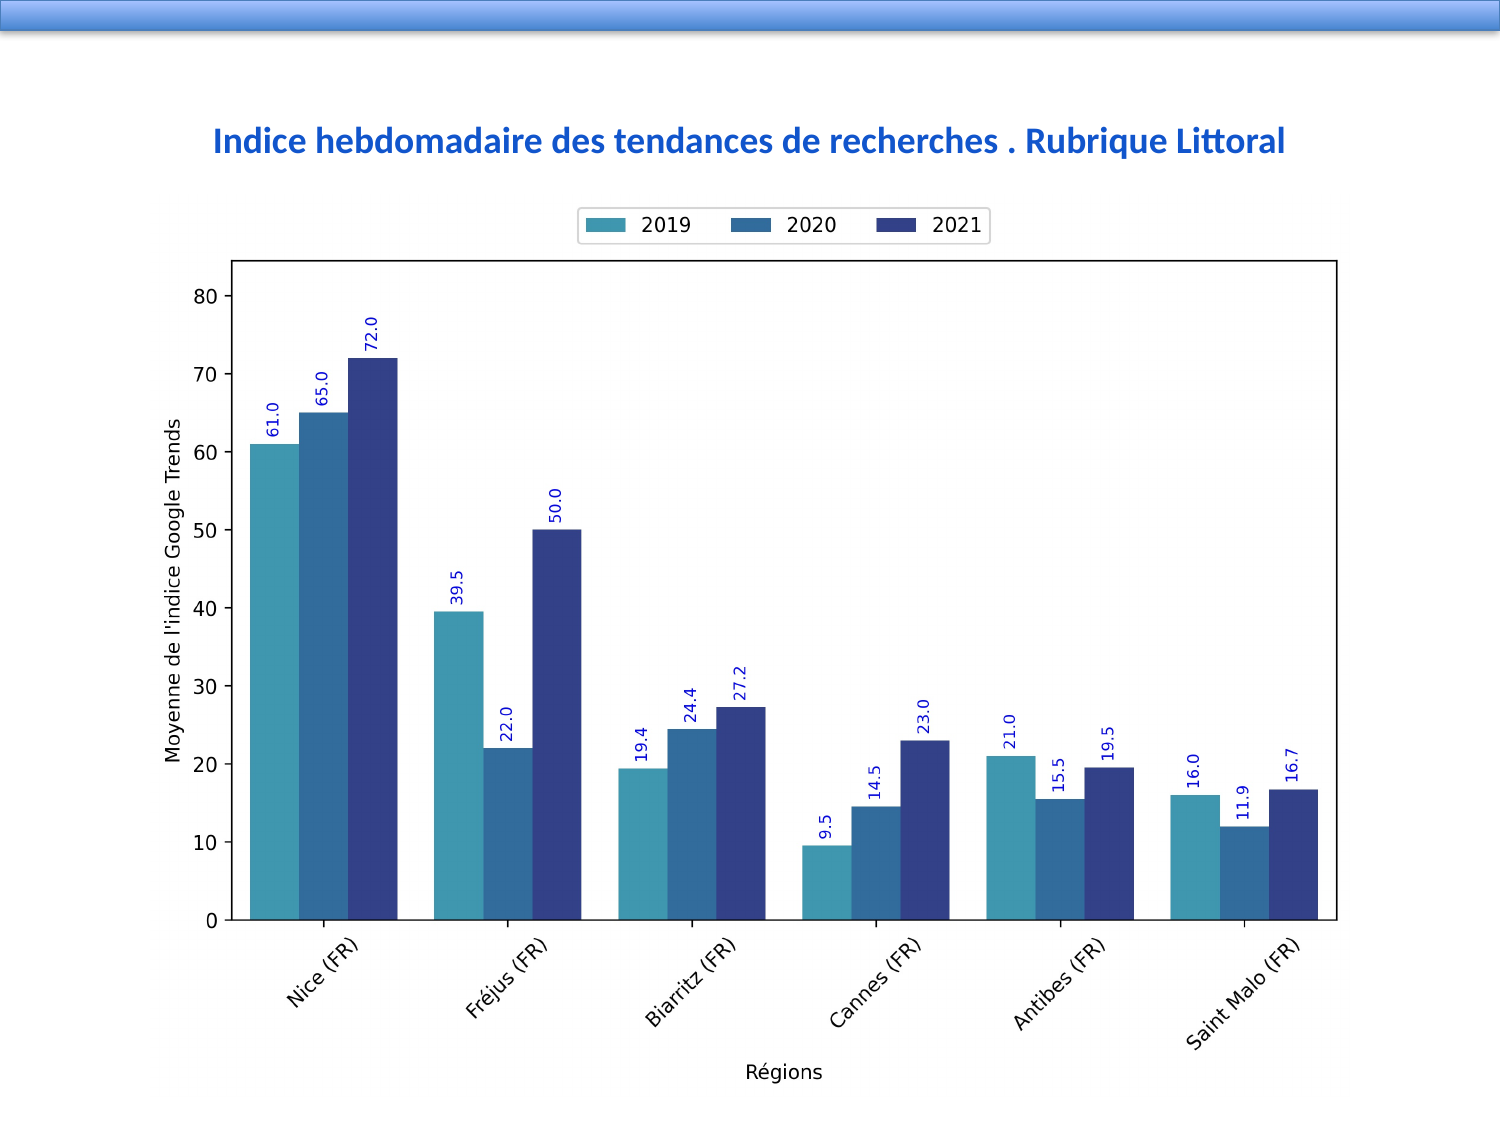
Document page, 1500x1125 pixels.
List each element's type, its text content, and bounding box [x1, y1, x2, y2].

title Indice hebdomadaire des tendances de recherches . Rubrique Littoral [75, 45, 1425, 233]
picture [149, 194, 1351, 1098]
text_box [0, 0, 1500, 31]
